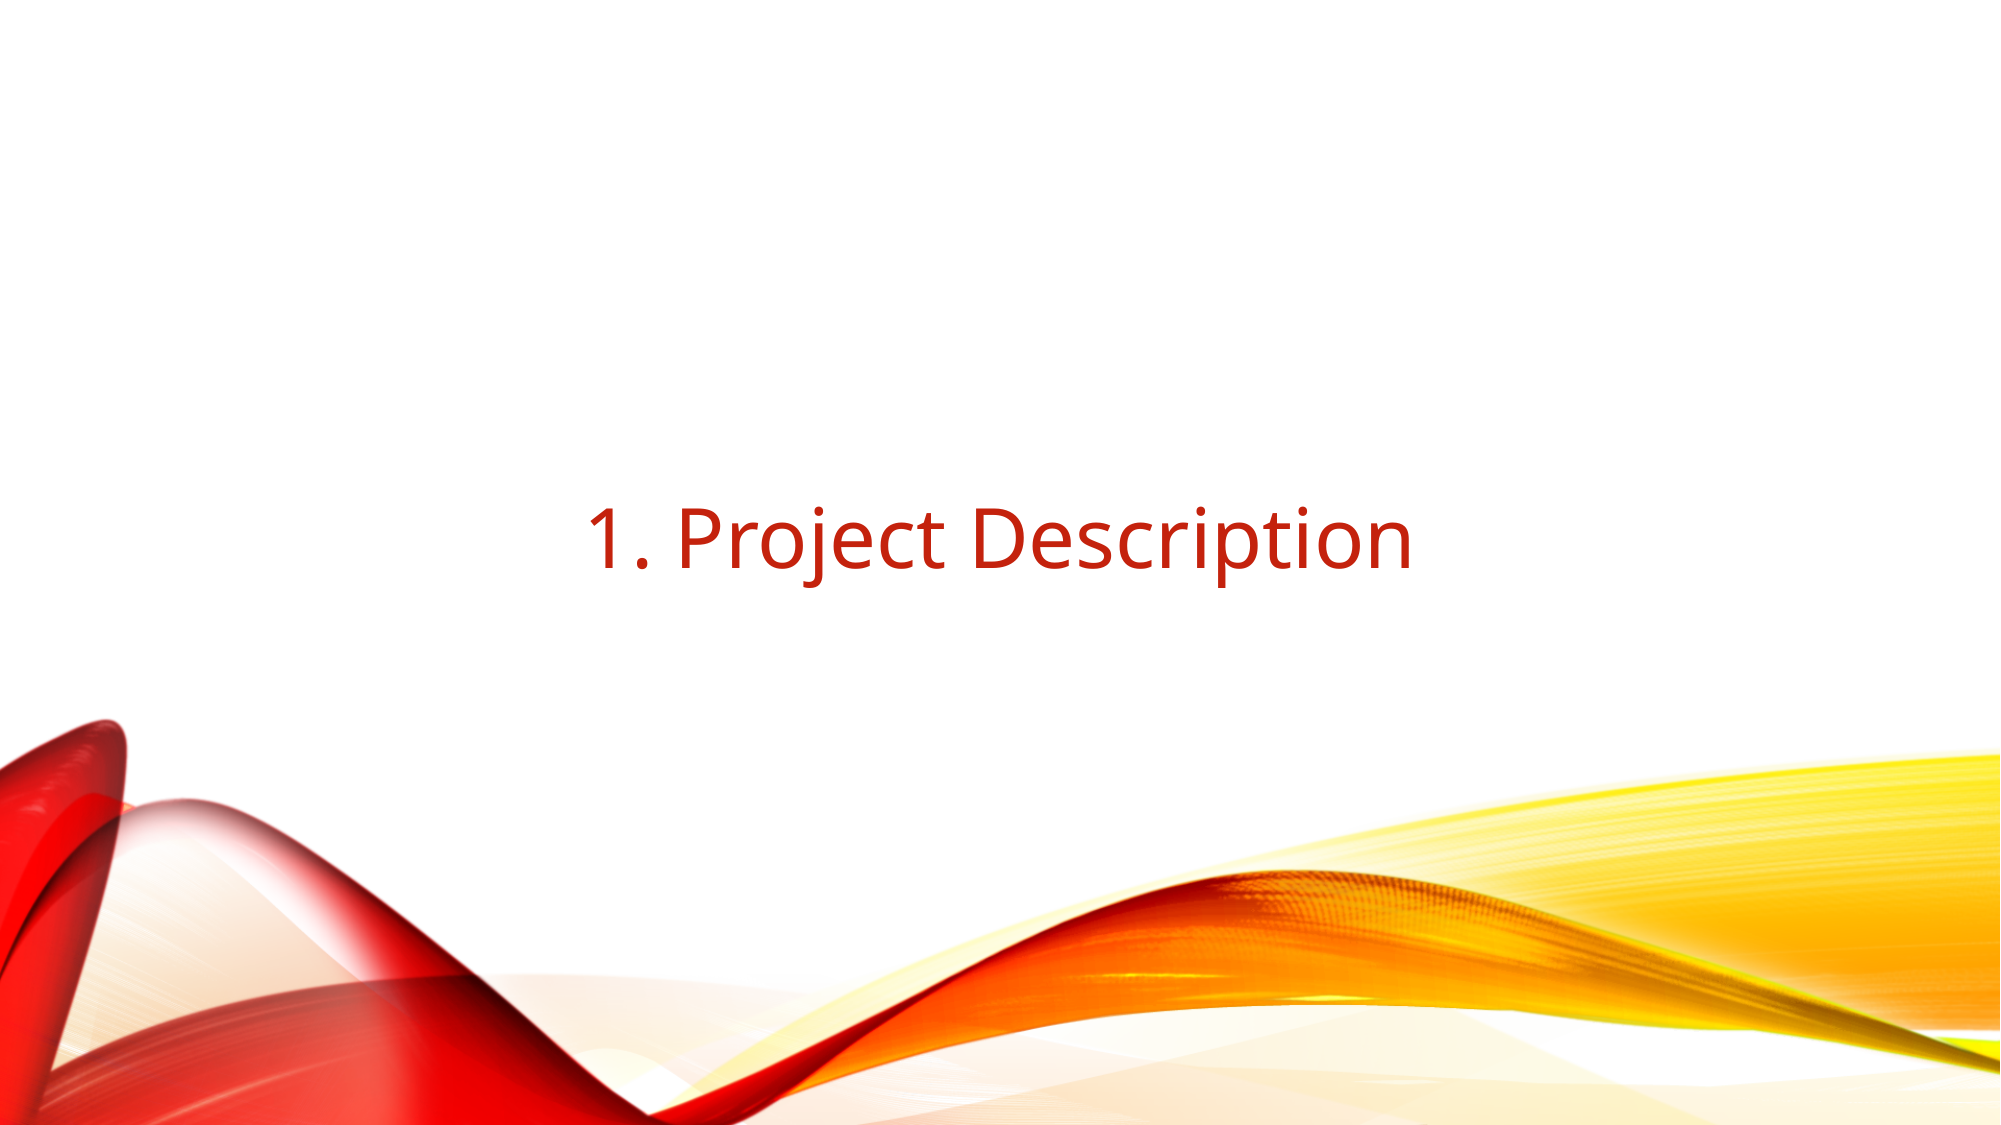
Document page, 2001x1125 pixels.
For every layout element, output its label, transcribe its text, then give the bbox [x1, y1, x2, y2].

title 1. Project Description [168, 184, 1833, 597]
picture [0, 717, 2000, 1125]
